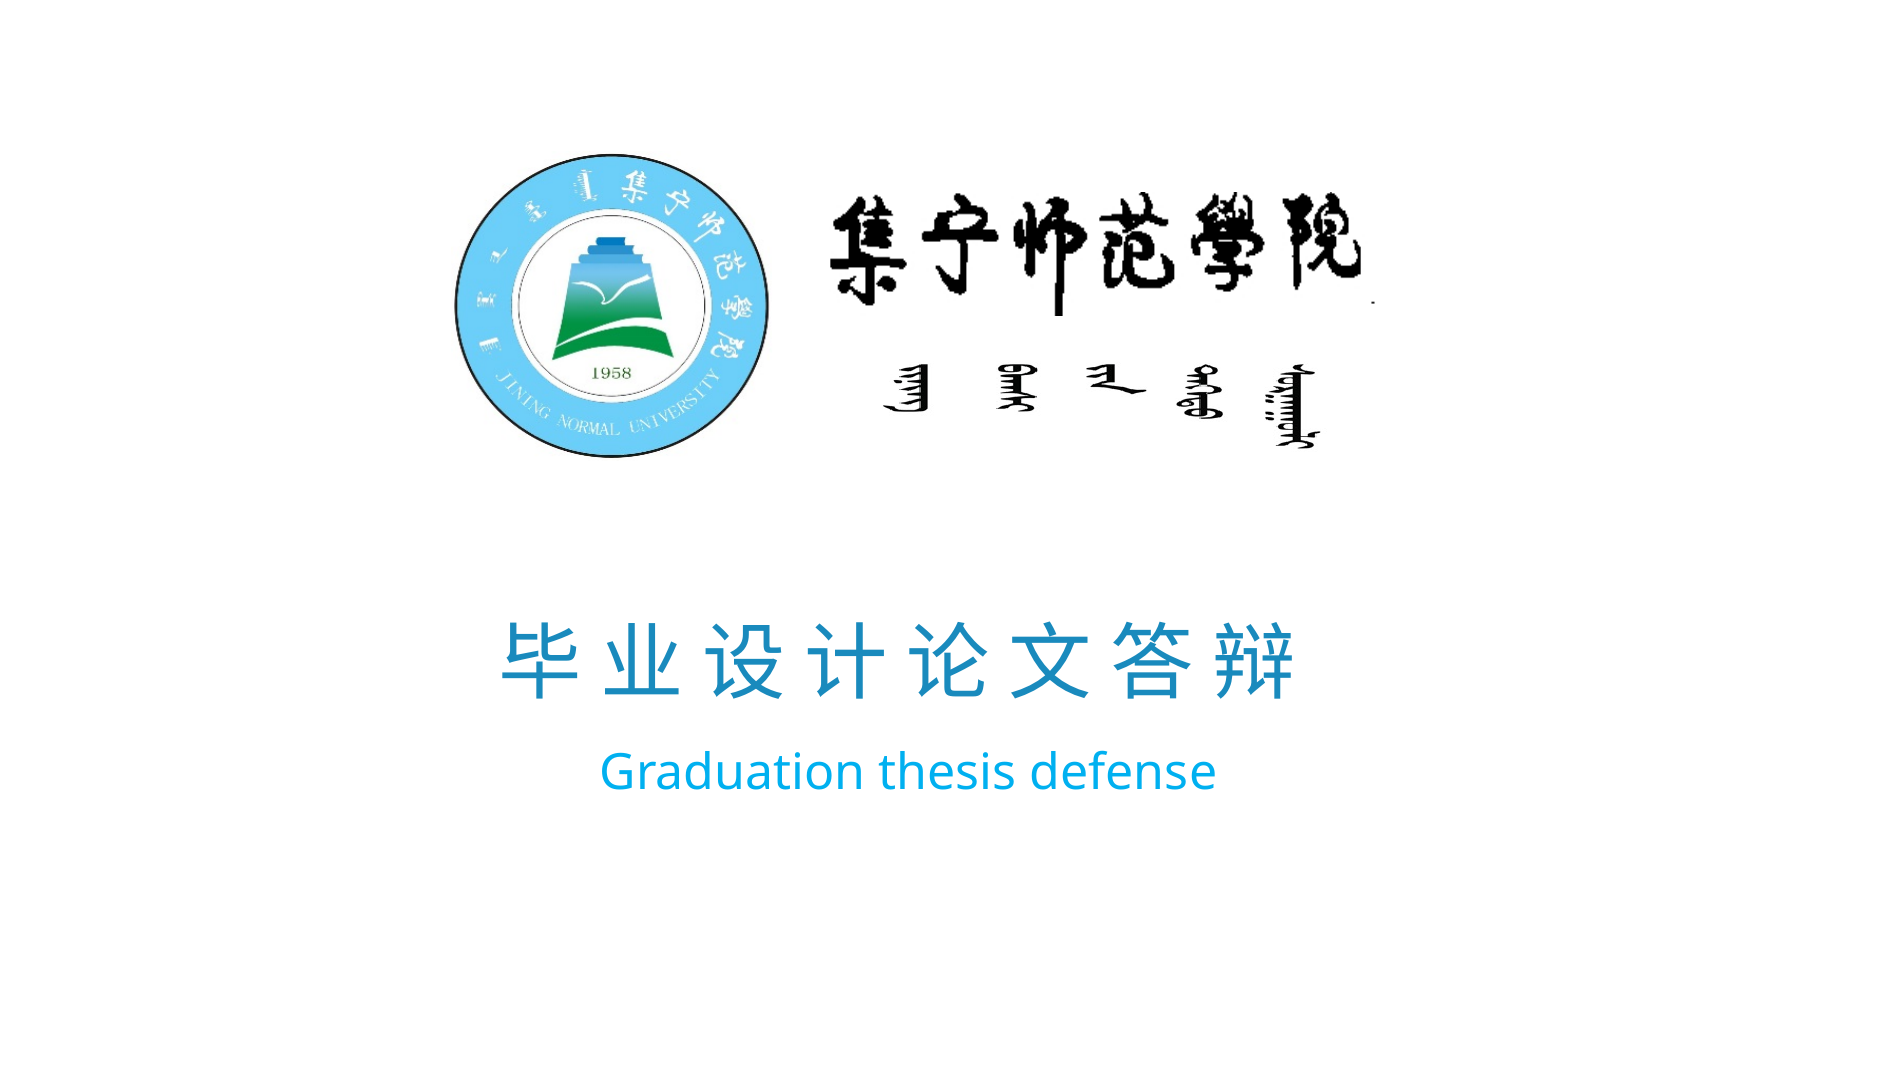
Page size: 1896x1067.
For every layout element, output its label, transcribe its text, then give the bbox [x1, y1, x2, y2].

picture [450, 151, 778, 462]
text_box 毕 业 设 计 论 文 答 辩 [371, 571, 1525, 714]
text_box Graduation thesis defense [564, 715, 1467, 812]
picture [872, 336, 1345, 462]
picture [829, 192, 1387, 316]
